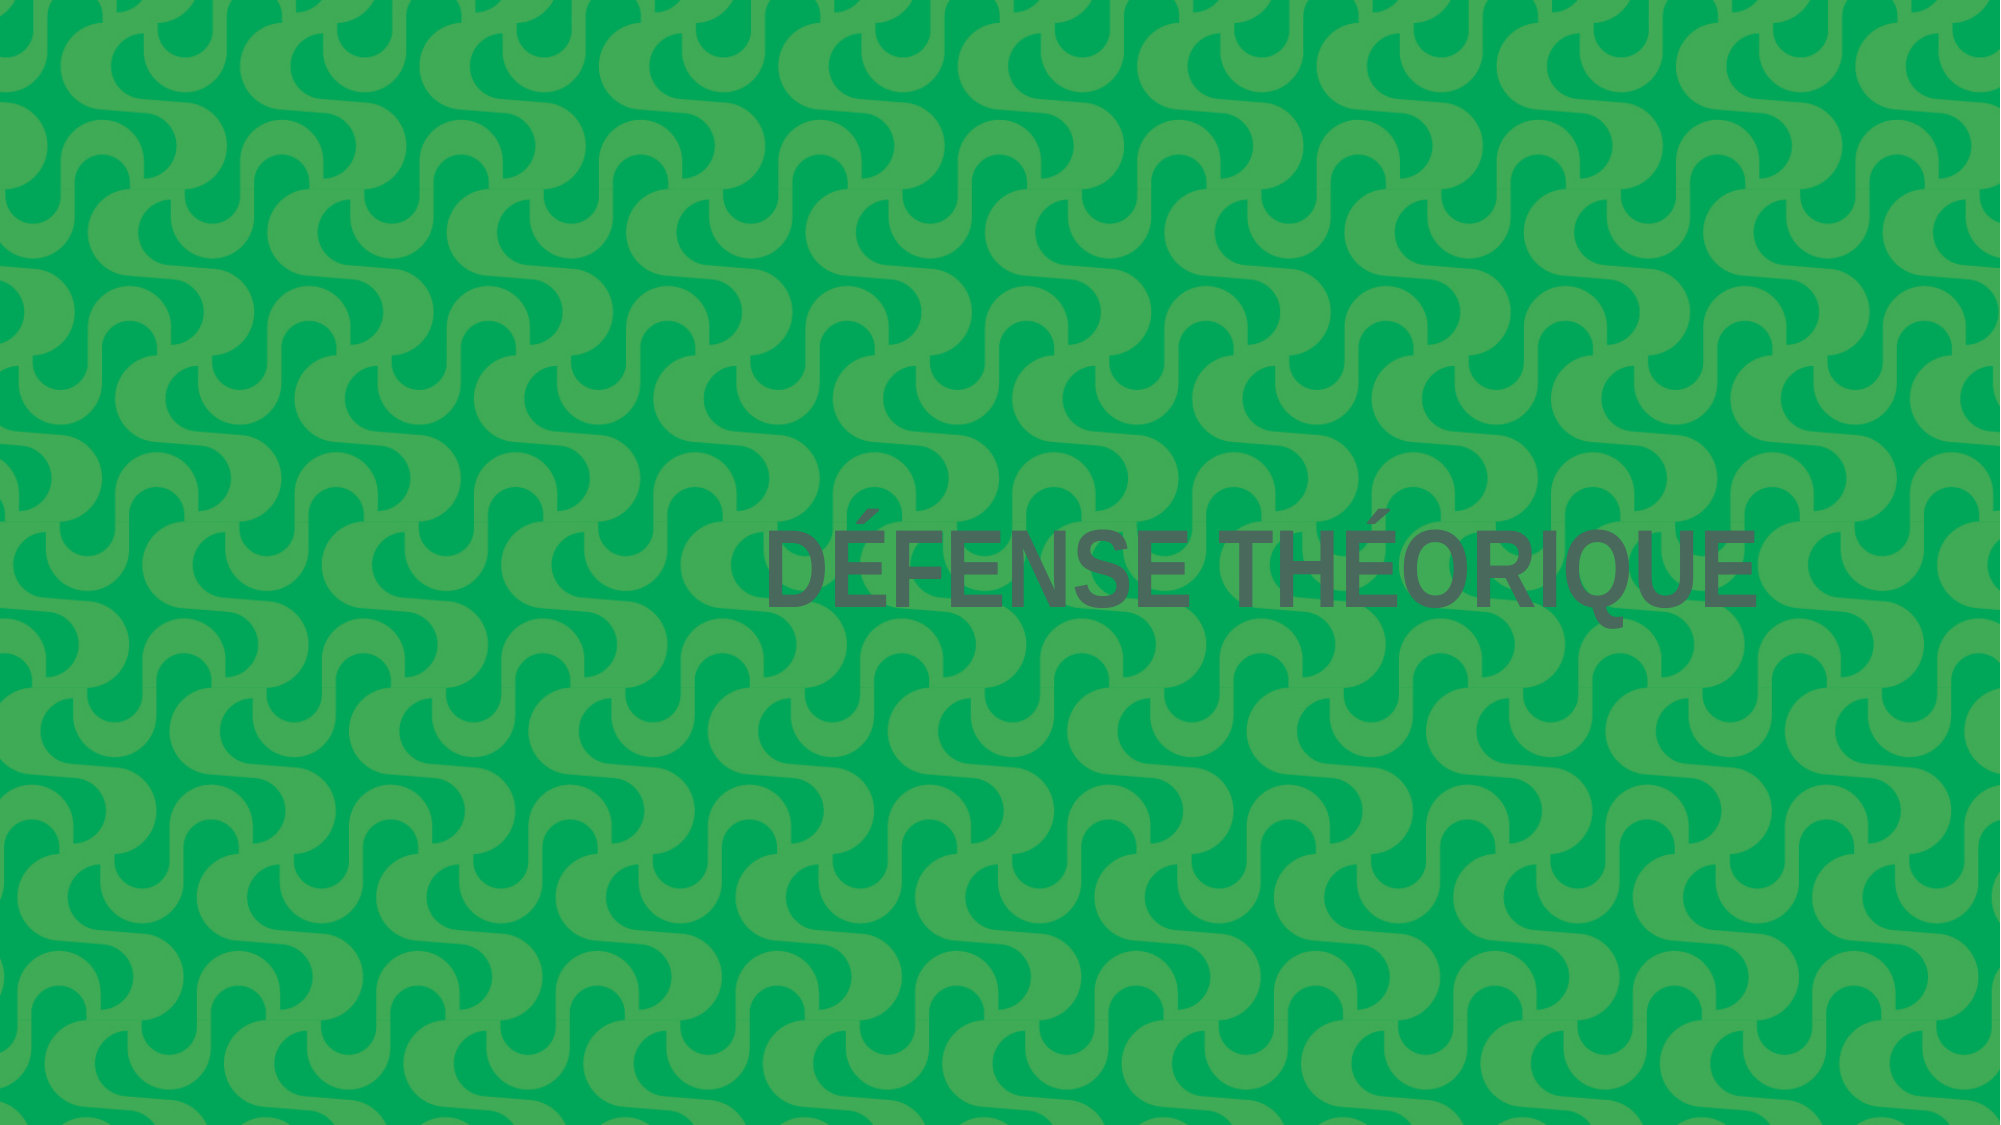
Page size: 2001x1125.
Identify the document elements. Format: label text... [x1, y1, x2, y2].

title Défense théorique [763, 473, 1820, 652]
picture [0, 0, 2000, 1125]
